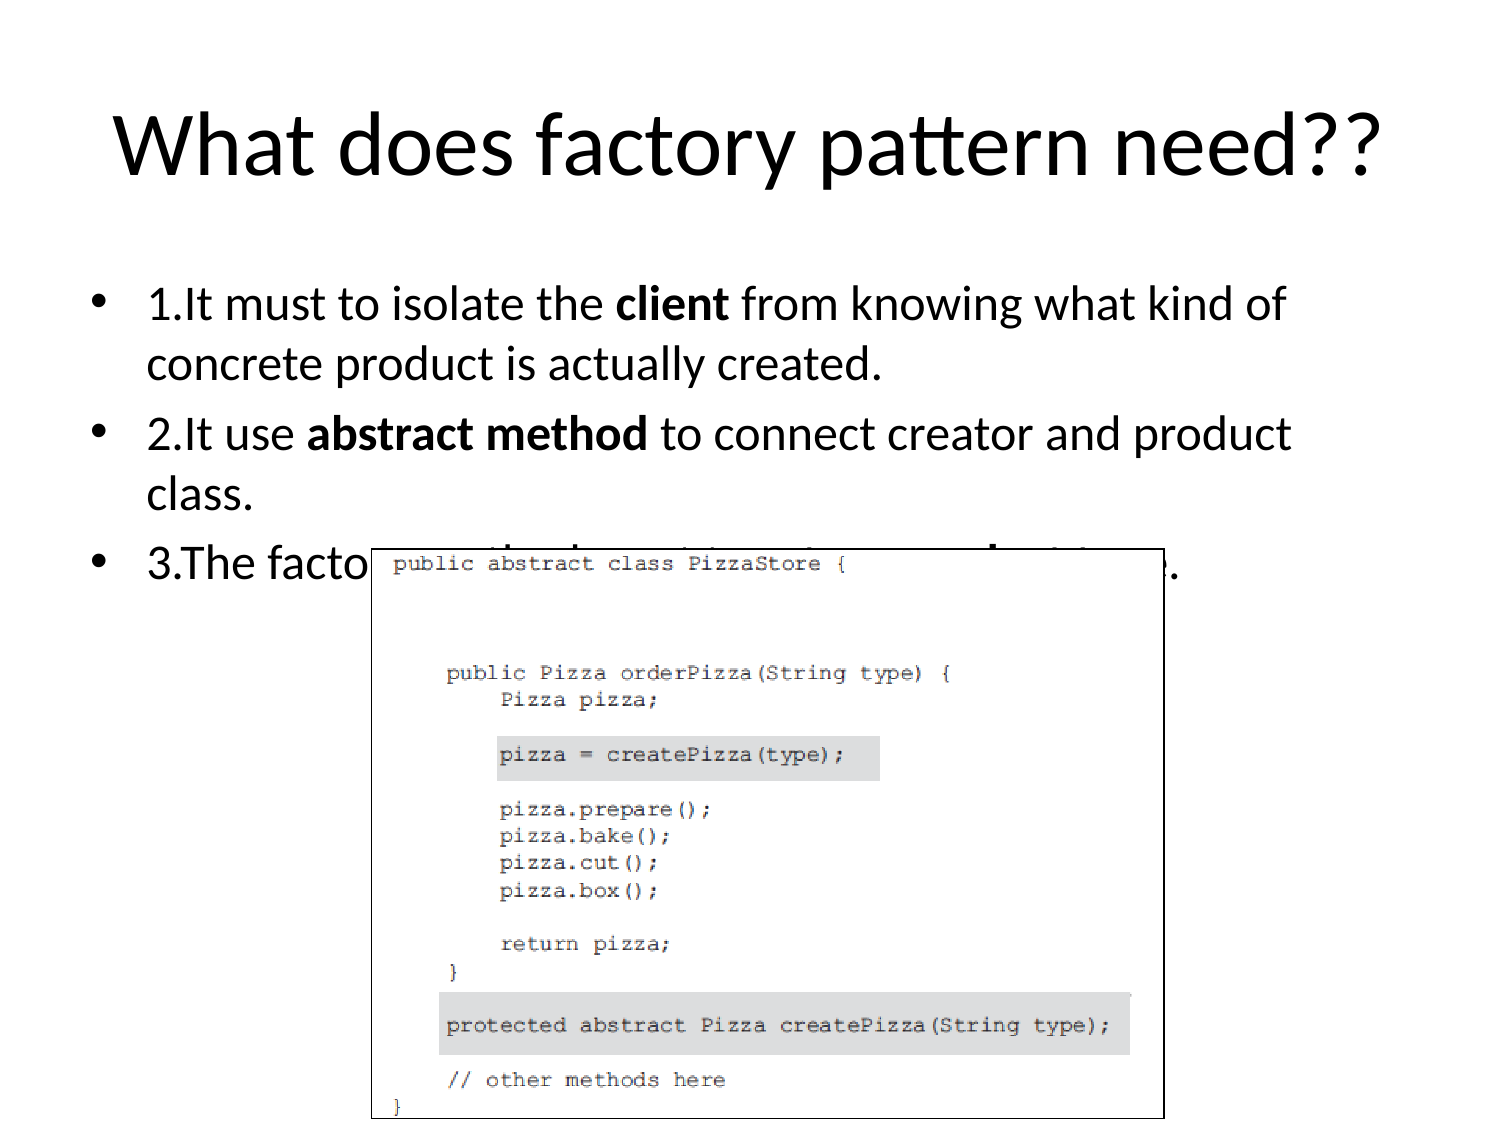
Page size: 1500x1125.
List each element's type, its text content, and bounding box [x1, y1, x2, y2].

title What does factory pattern need?? [75, 45, 1425, 233]
list 1.It must to isolate the client from knowing what kind of concrete product is actually created. 2.It use abstract method to connect creator and product class. 3.The factory method must to return product type. [75, 262, 1425, 1005]
picture [371, 549, 1164, 1118]
